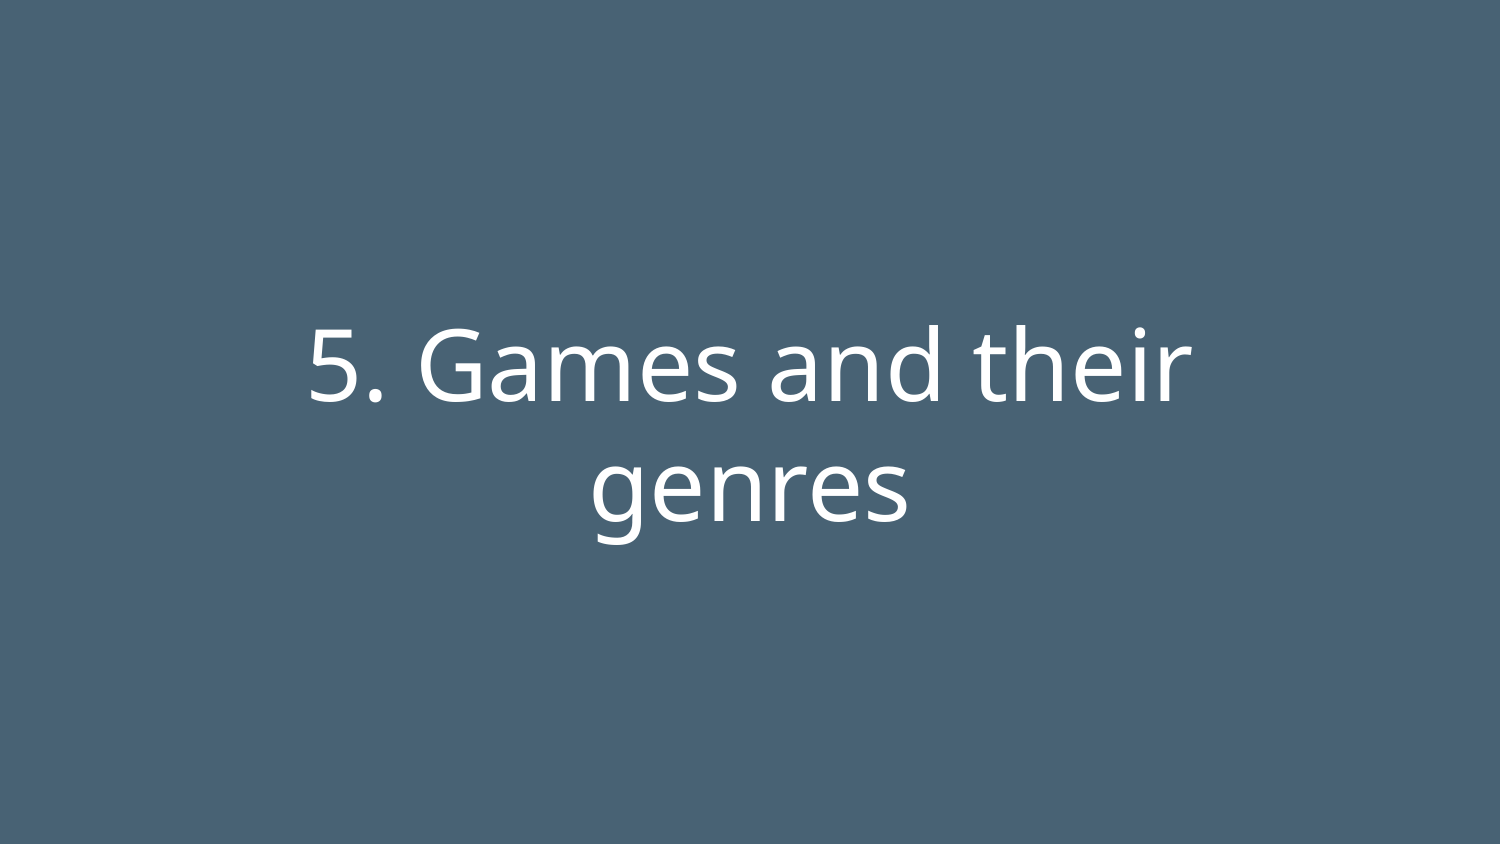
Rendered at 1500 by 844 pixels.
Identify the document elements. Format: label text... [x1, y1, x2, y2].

text_box 5. Games and their genres [123, 253, 1377, 591]
